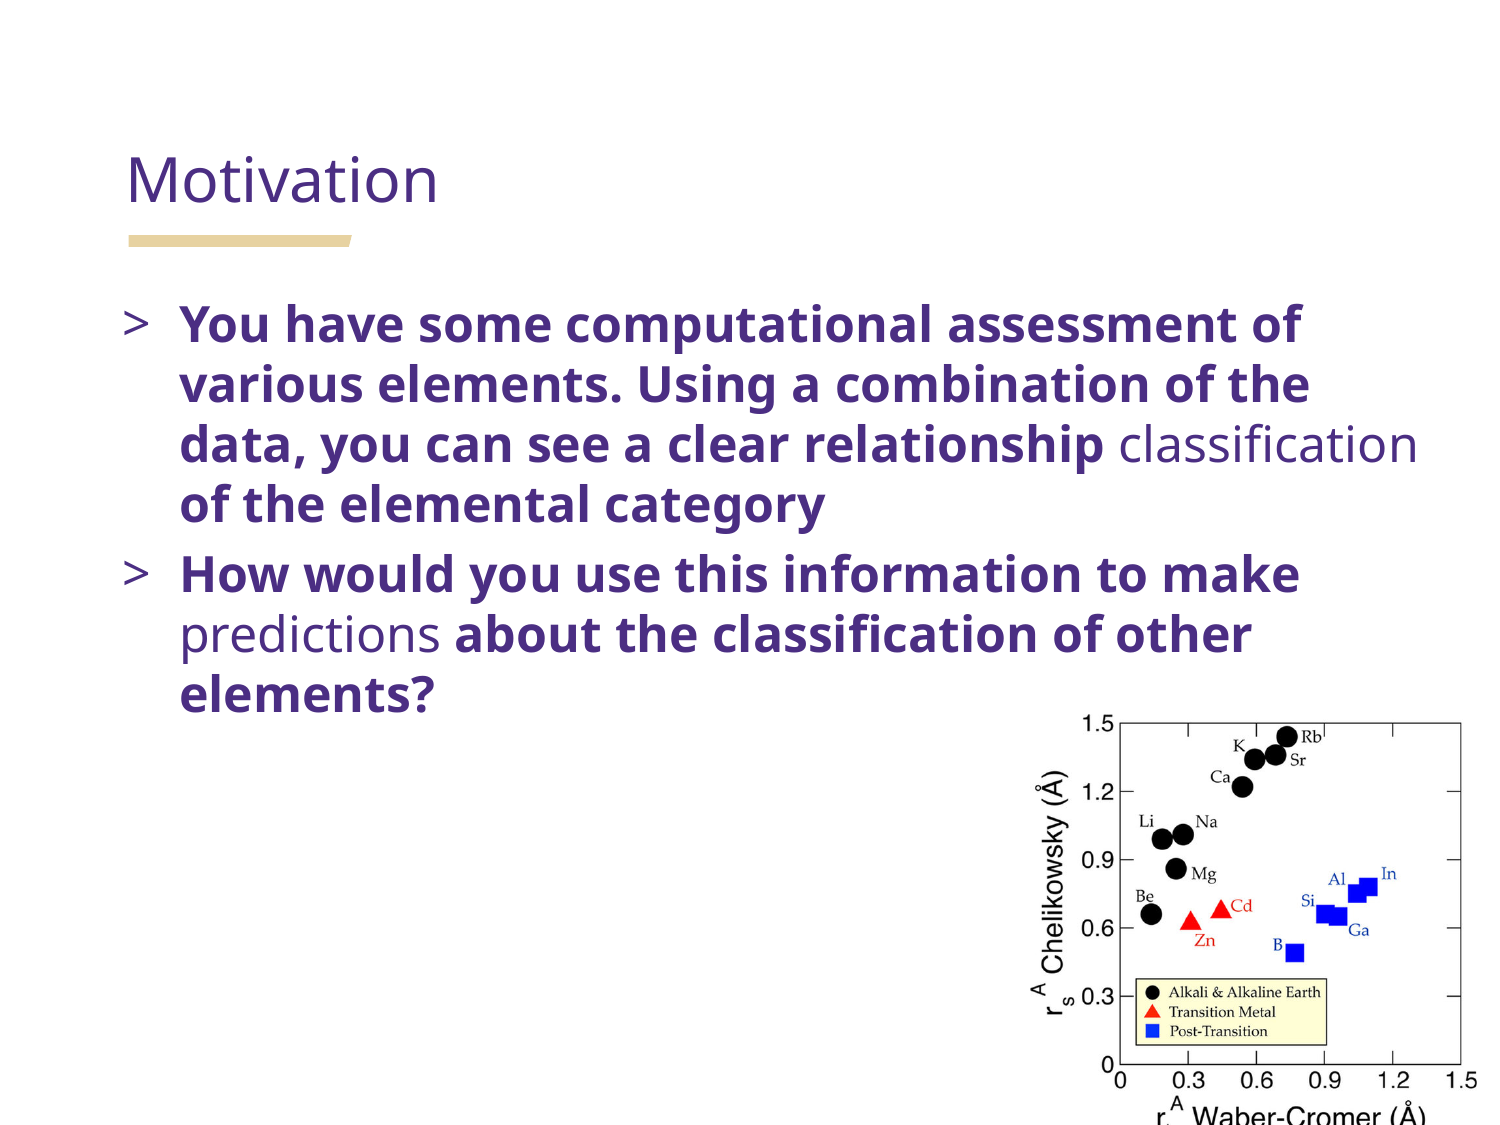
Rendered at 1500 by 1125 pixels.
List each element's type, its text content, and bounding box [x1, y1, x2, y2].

picture [128, 235, 352, 247]
list You have some computational assessment of various elements. Using a combination of the data, you can see a clear relationship classification of the elemental category How would you use this information to make predictions about the classification of other elements? [108, 284, 1453, 816]
list Motivation [110, 60, 1453, 224]
picture [1029, 714, 1478, 1125]
